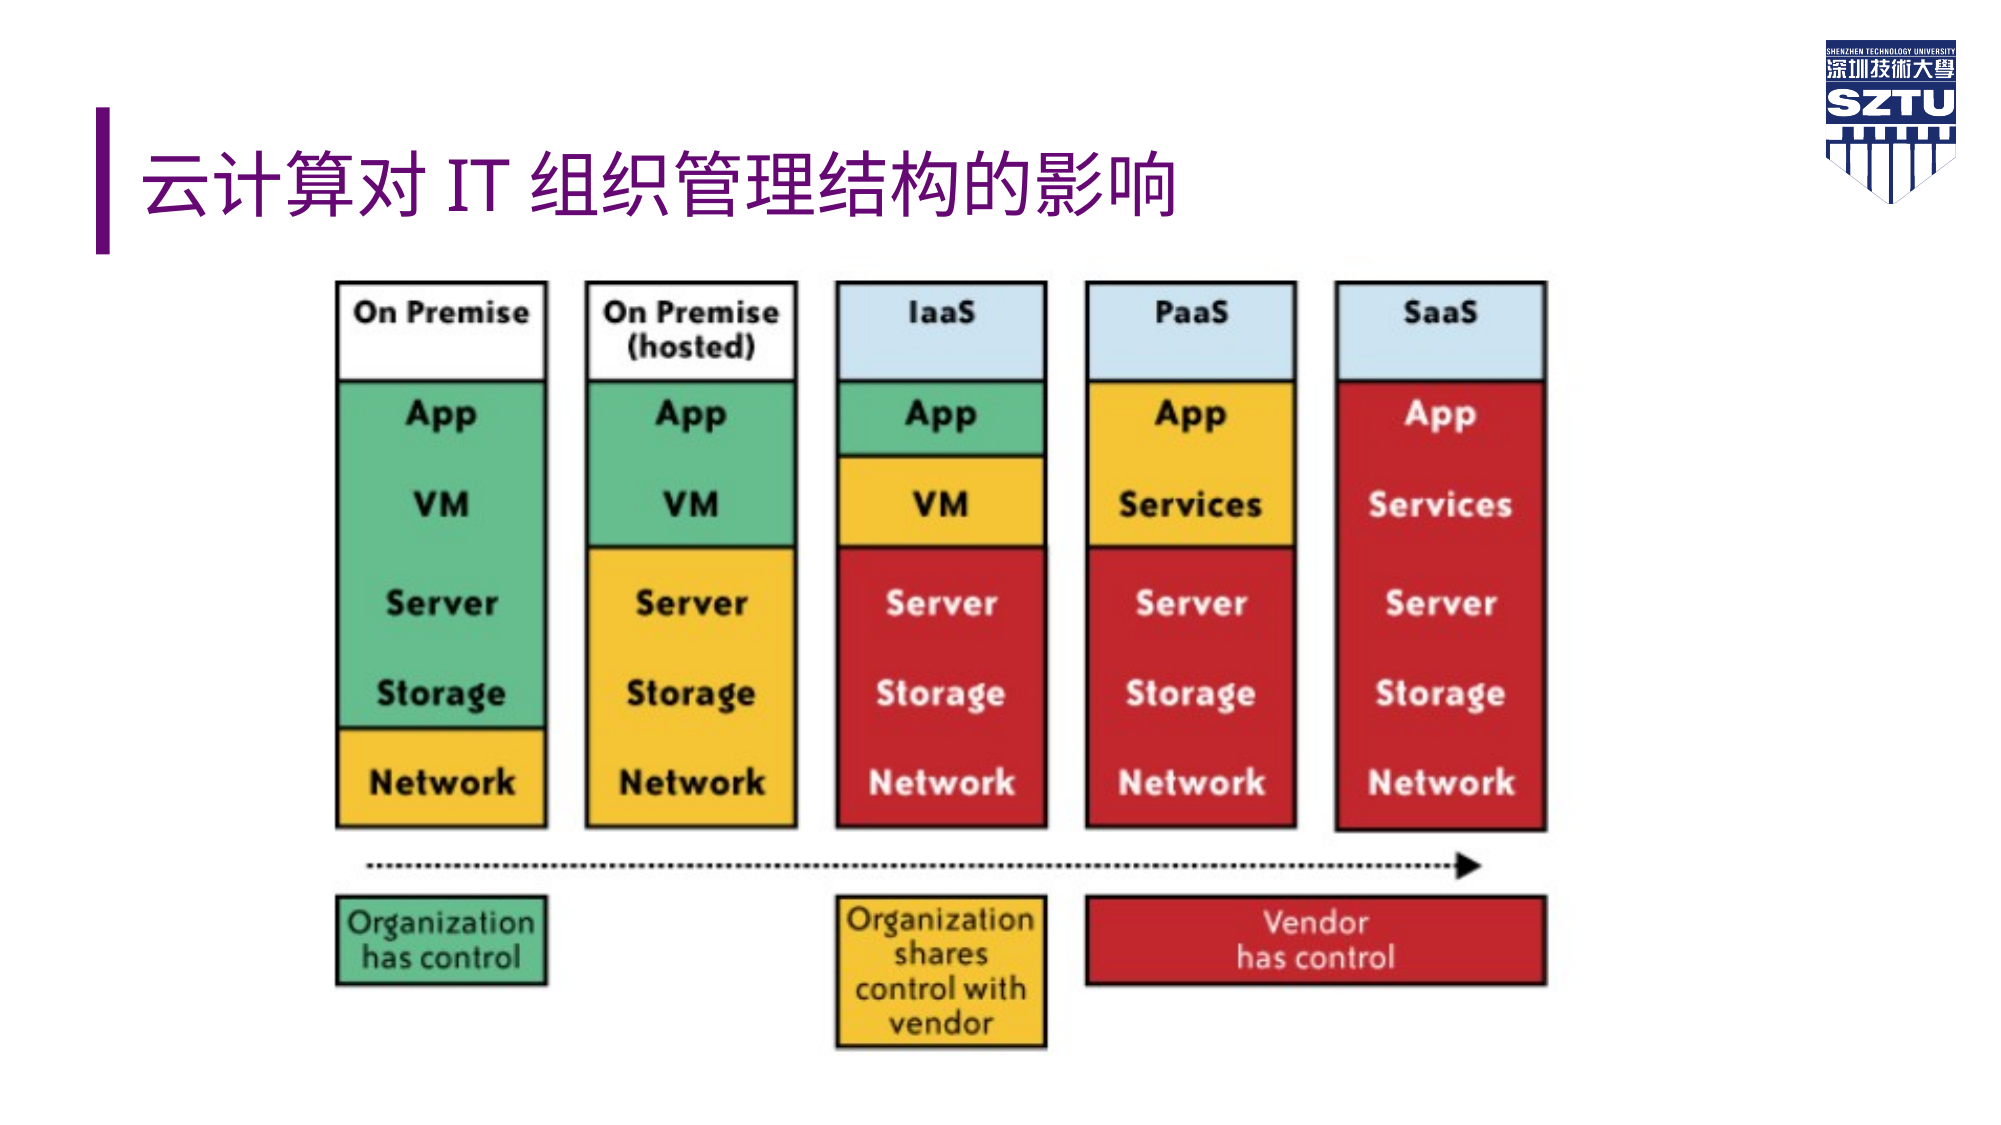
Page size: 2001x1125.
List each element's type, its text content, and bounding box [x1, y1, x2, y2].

picture [1803, 34, 1979, 210]
title 云计算对IT组织管理结构的影响 [137, 85, 1863, 276]
picture [299, 254, 1592, 1075]
